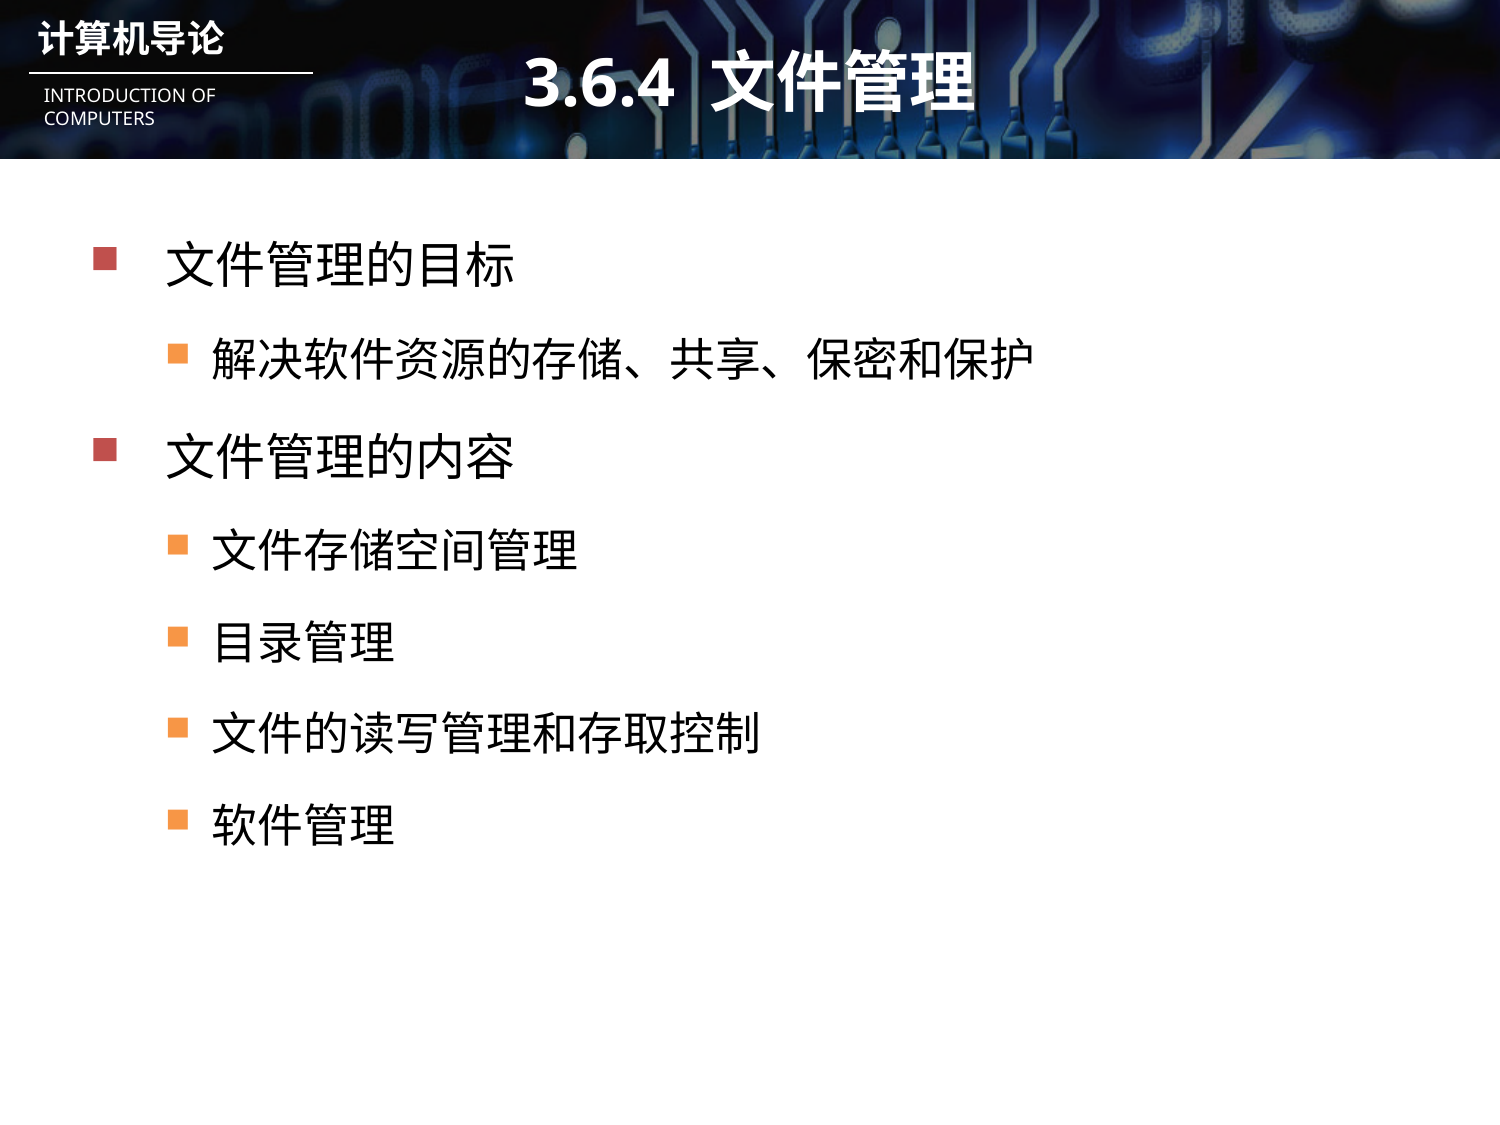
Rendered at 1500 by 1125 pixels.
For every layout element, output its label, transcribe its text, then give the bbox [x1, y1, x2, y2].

picture [0, 0, 1500, 159]
list 文件管理的目标 解决软件资源的存储、共享、保密和保护 文件管理的内容 文件存储空间管理 目录管理 文件的读写管理和存取控制 软件管理 [75, 196, 1425, 1000]
title 3.6.4 文件管理 [76, 21, 1424, 138]
